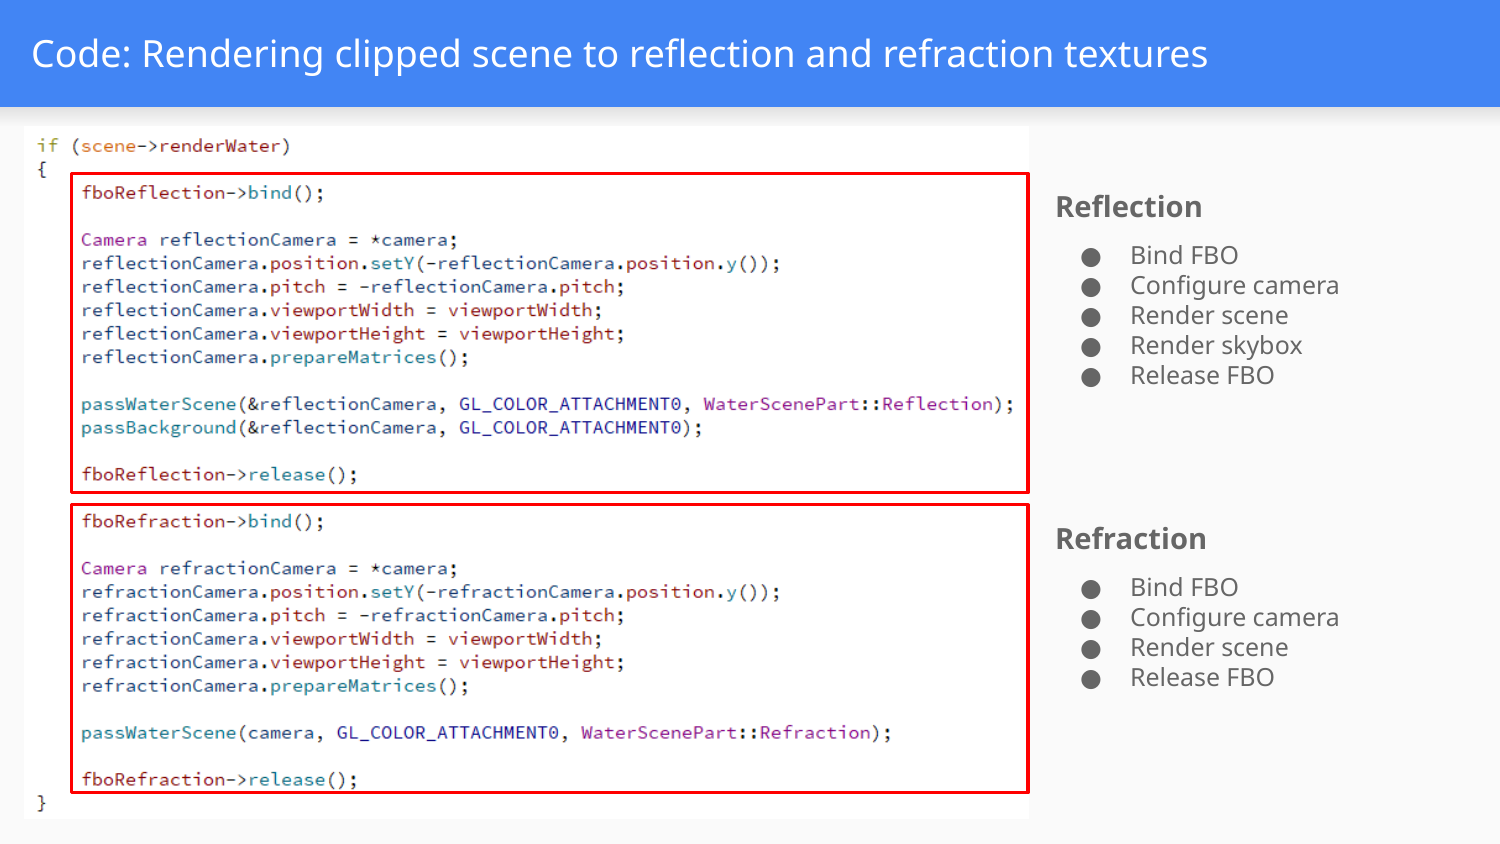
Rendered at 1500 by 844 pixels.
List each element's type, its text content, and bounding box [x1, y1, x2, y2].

title Code: Rendering clipped scene to reflection and refraction textures [16, 2, 1464, 102]
text_box Reflection Bind FBO Configure camera Render scene Render skybox Release FBO [1040, 173, 1469, 493]
text_box Refraction Bind FBO Configure camera Render scene Release FBO [1040, 504, 1469, 788]
picture [24, 126, 1029, 819]
